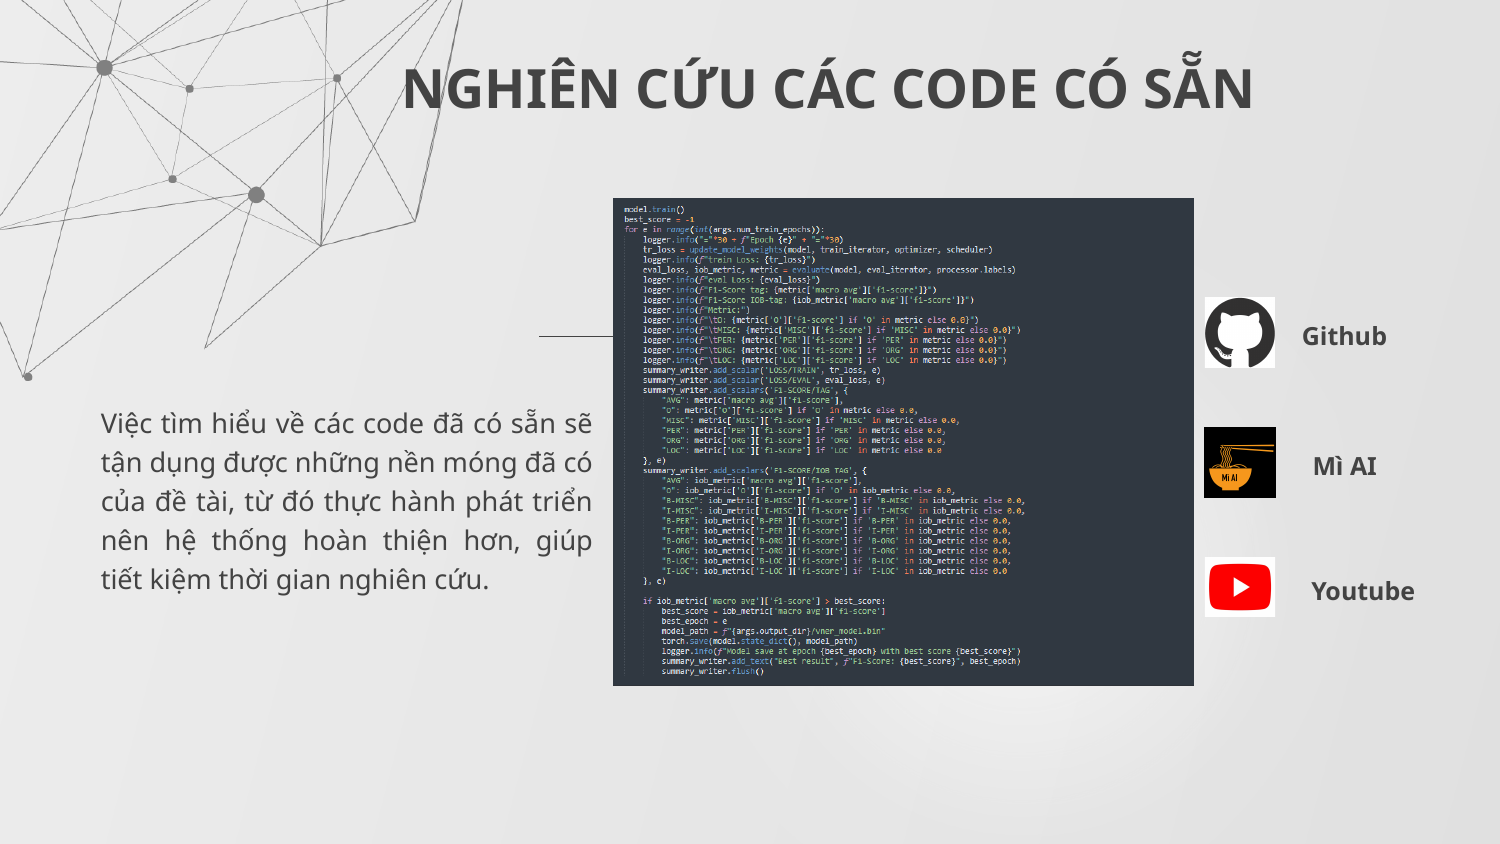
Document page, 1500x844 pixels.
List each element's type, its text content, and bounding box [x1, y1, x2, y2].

text_box Youtube [1296, 561, 1430, 613]
subtitle Việc tìm hiểu về các code đã có sẵn sẽ tận dụng được những nền móng đã có của đề tài, từ đó thực hành phát triển nên hệ thống hoàn thiện hơn, giúp tiết kiệm thời gian nghiên cứu. [85, 385, 607, 625]
title NGHIÊN CỨU CÁC CODE CÓ SẴN [228, 66, 1272, 135]
picture [0, 0, 1500, 844]
text_box Mì AI [1297, 436, 1392, 488]
text_box Github [1287, 307, 1402, 358]
